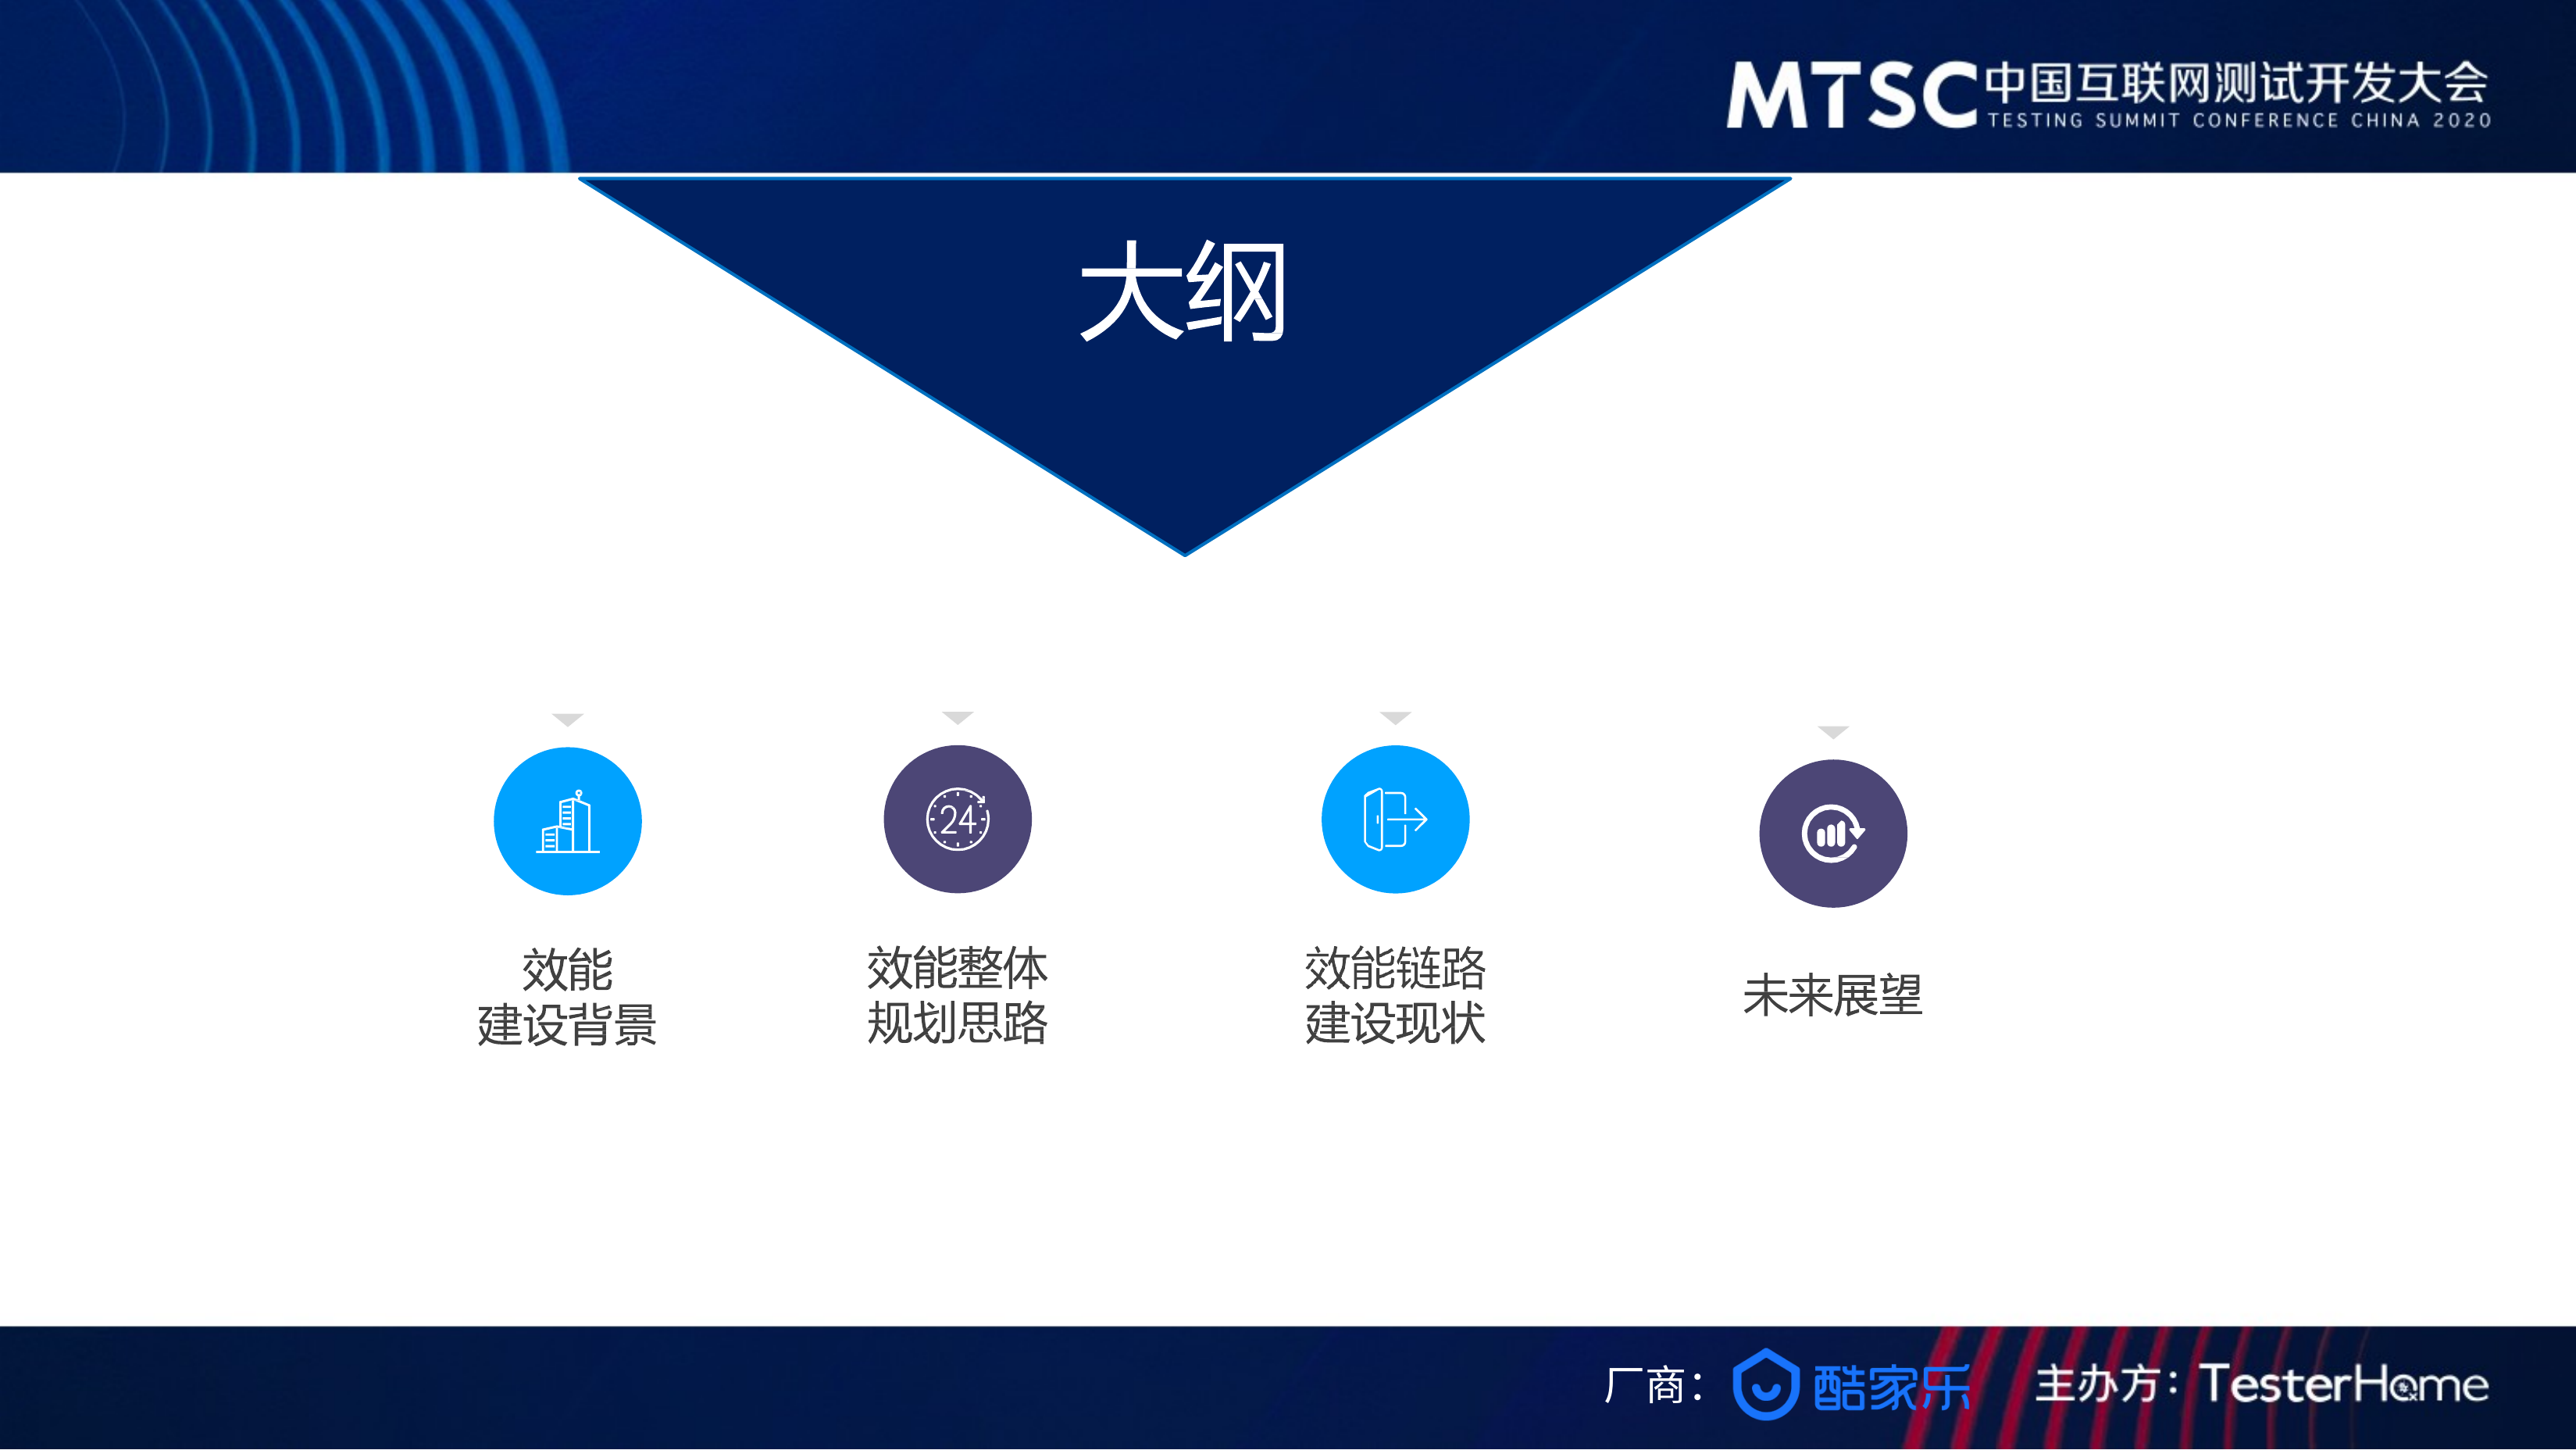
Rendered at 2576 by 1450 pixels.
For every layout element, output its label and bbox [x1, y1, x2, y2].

text_box [577, 177, 1793, 558]
text_box [493, 747, 643, 896]
picture [0, 0, 2576, 1450]
text_box [1321, 745, 1470, 894]
text_box [1759, 759, 1908, 909]
text_box [883, 745, 1033, 894]
